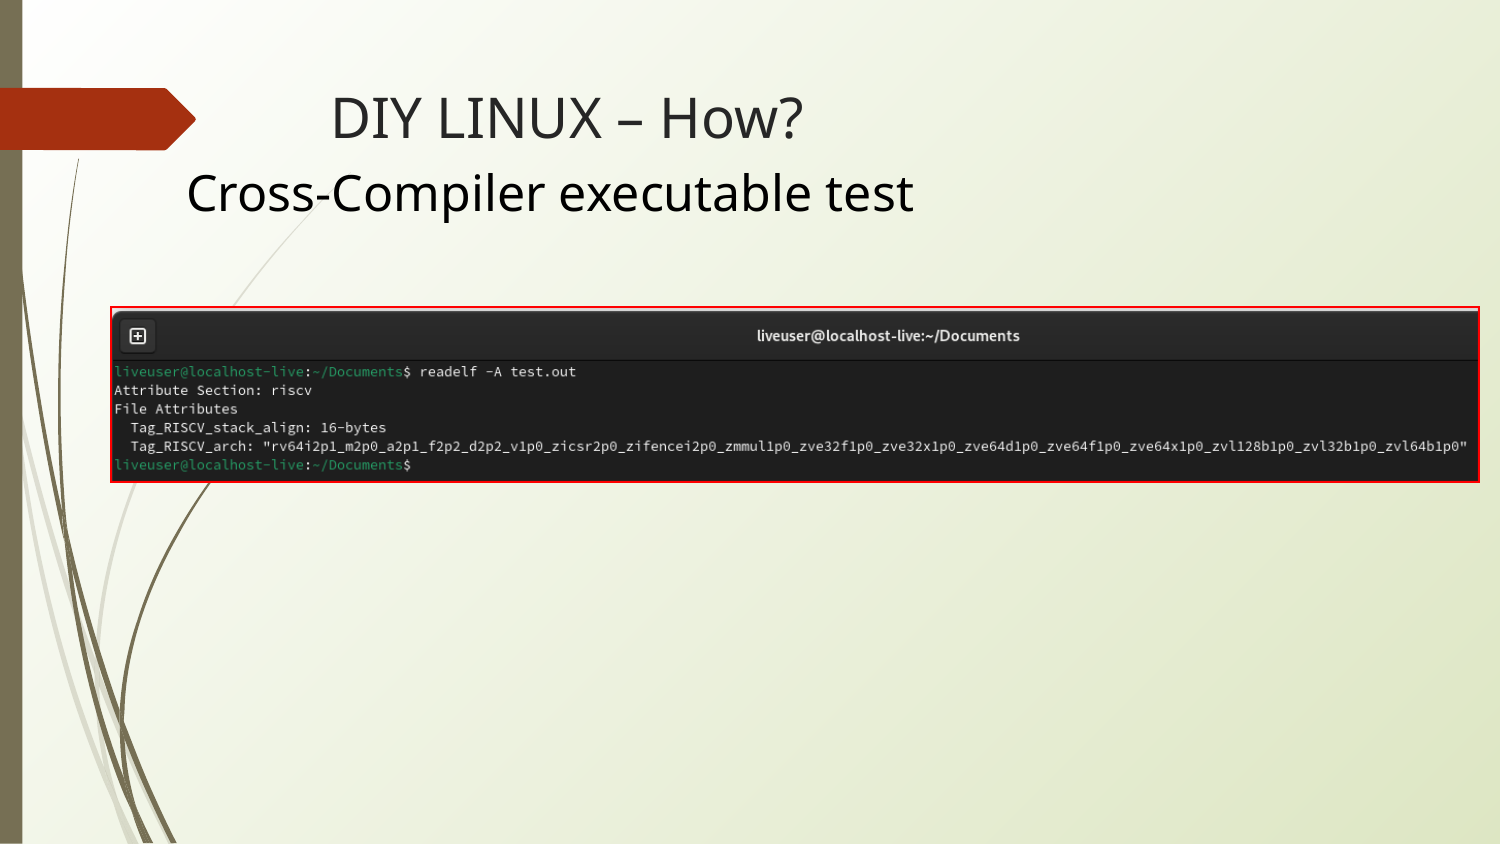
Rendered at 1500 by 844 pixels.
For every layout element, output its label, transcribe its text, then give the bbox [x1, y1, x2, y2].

title DIY LINUX – How? [319, 227, 1416, 235]
picture [110, 306, 1481, 483]
text_box Cross-Compiler executable test [175, 155, 1416, 227]
title DIY LINUX – How? [319, 76, 1416, 155]
